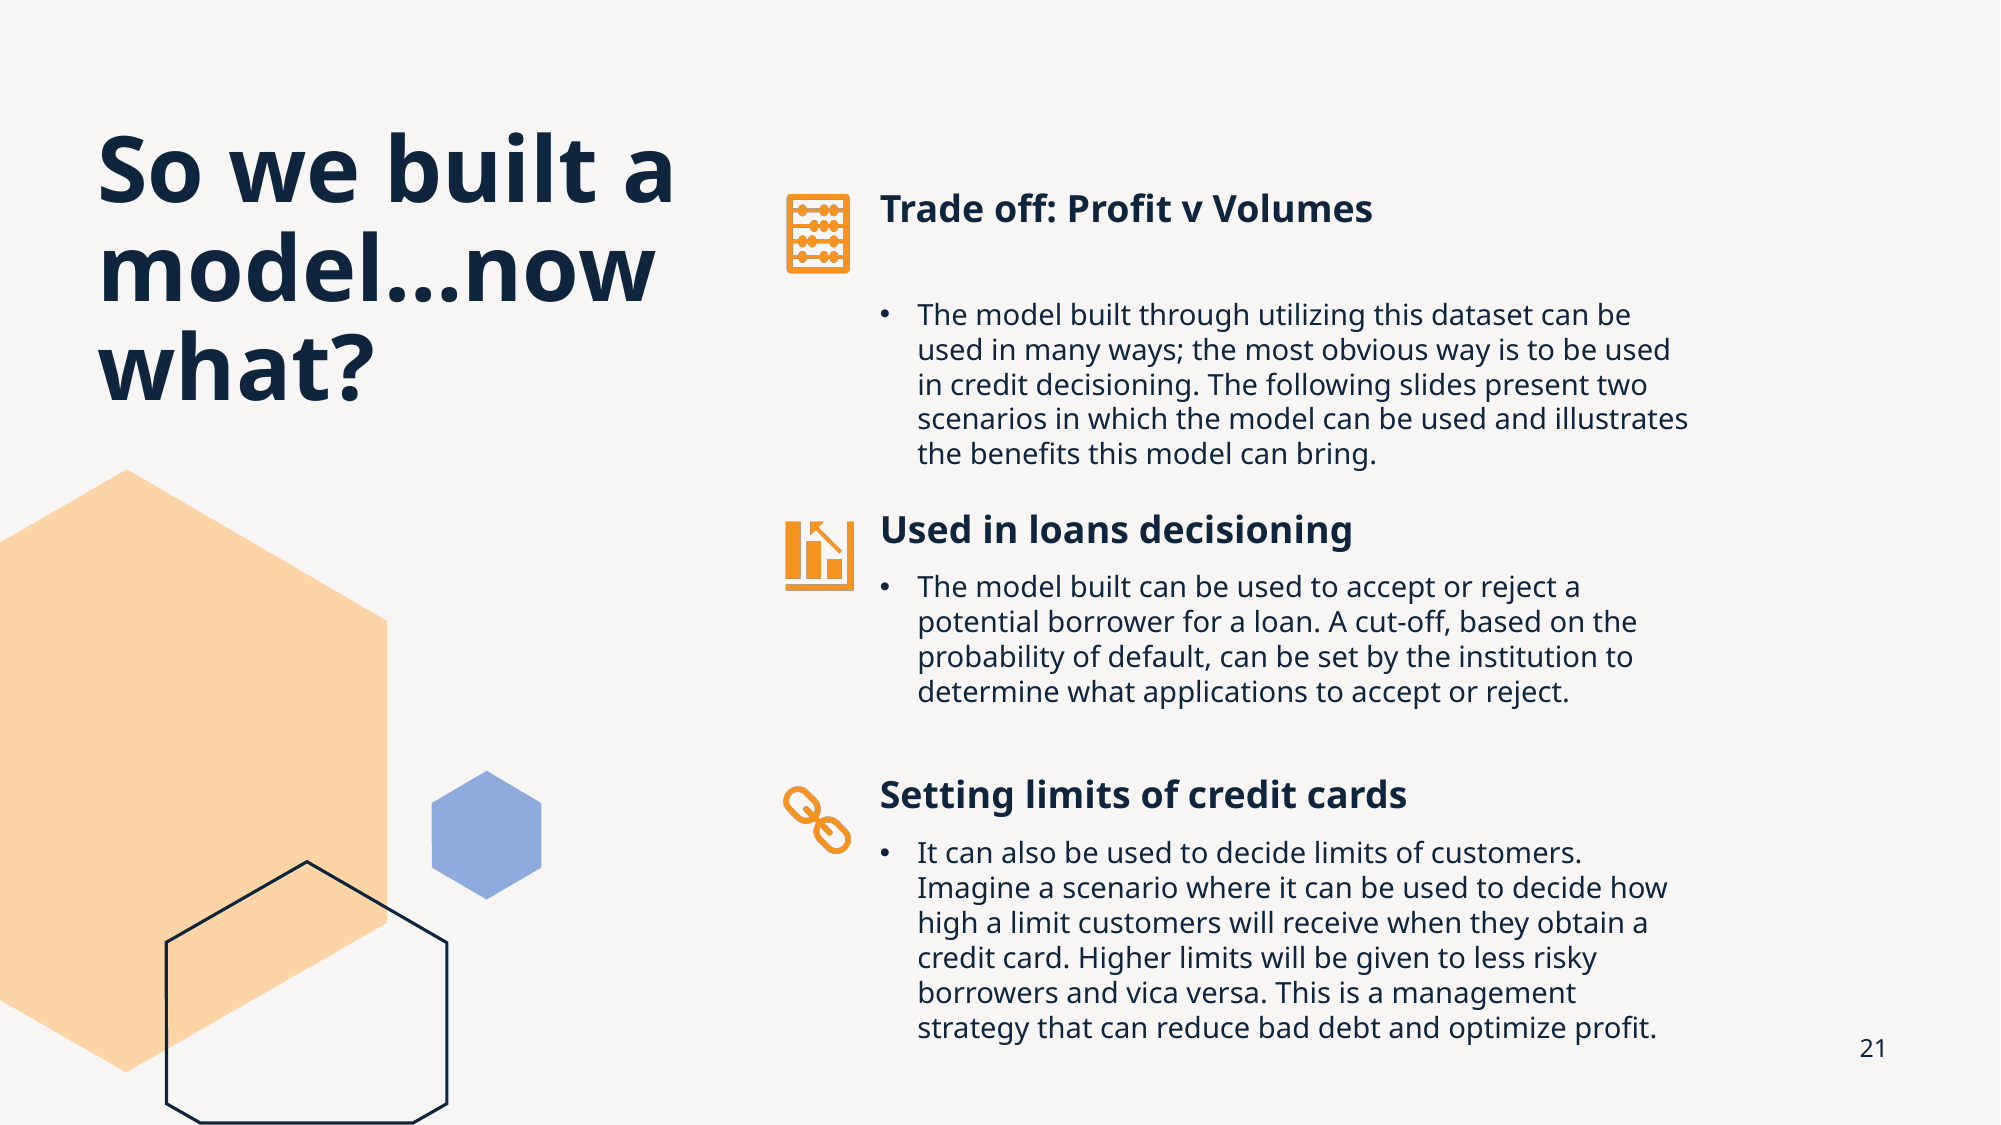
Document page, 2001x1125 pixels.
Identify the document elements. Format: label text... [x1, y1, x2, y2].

title So we built a model…now what? [82, 115, 738, 490]
list Used in loans decisioning [864, 489, 1712, 559]
list Trade off: Profit v Volumes [864, 168, 1712, 238]
picture [773, 773, 862, 867]
list The model built can be used to accept or reject a potential borrower for a loan. A cut-off, based on the probability of default, can be set by the institution to determine what applications to accept or reject. [864, 560, 1712, 754]
list It can also be used to decide limits of customers. Imagine a scenario where it can be used to decide how high a limit customers will receive when they obtain a credit card. Higher limits will be given to less risky borrowers and vica versa. This is a management strategy that can reduce bad debt and optimize profit. [864, 827, 1712, 1096]
picture [774, 509, 863, 603]
list The model built through utilizing this dataset can be used in many ways; the most obvious way is to be used in credit decisioning. The following slides present two scenarios in which the model can be used and illustrates the benefits this model can bring. [864, 241, 1712, 489]
list Setting limits of credit cards [864, 754, 1712, 824]
picture [776, 187, 860, 281]
slide_number 21 [1836, 1020, 1912, 1080]
